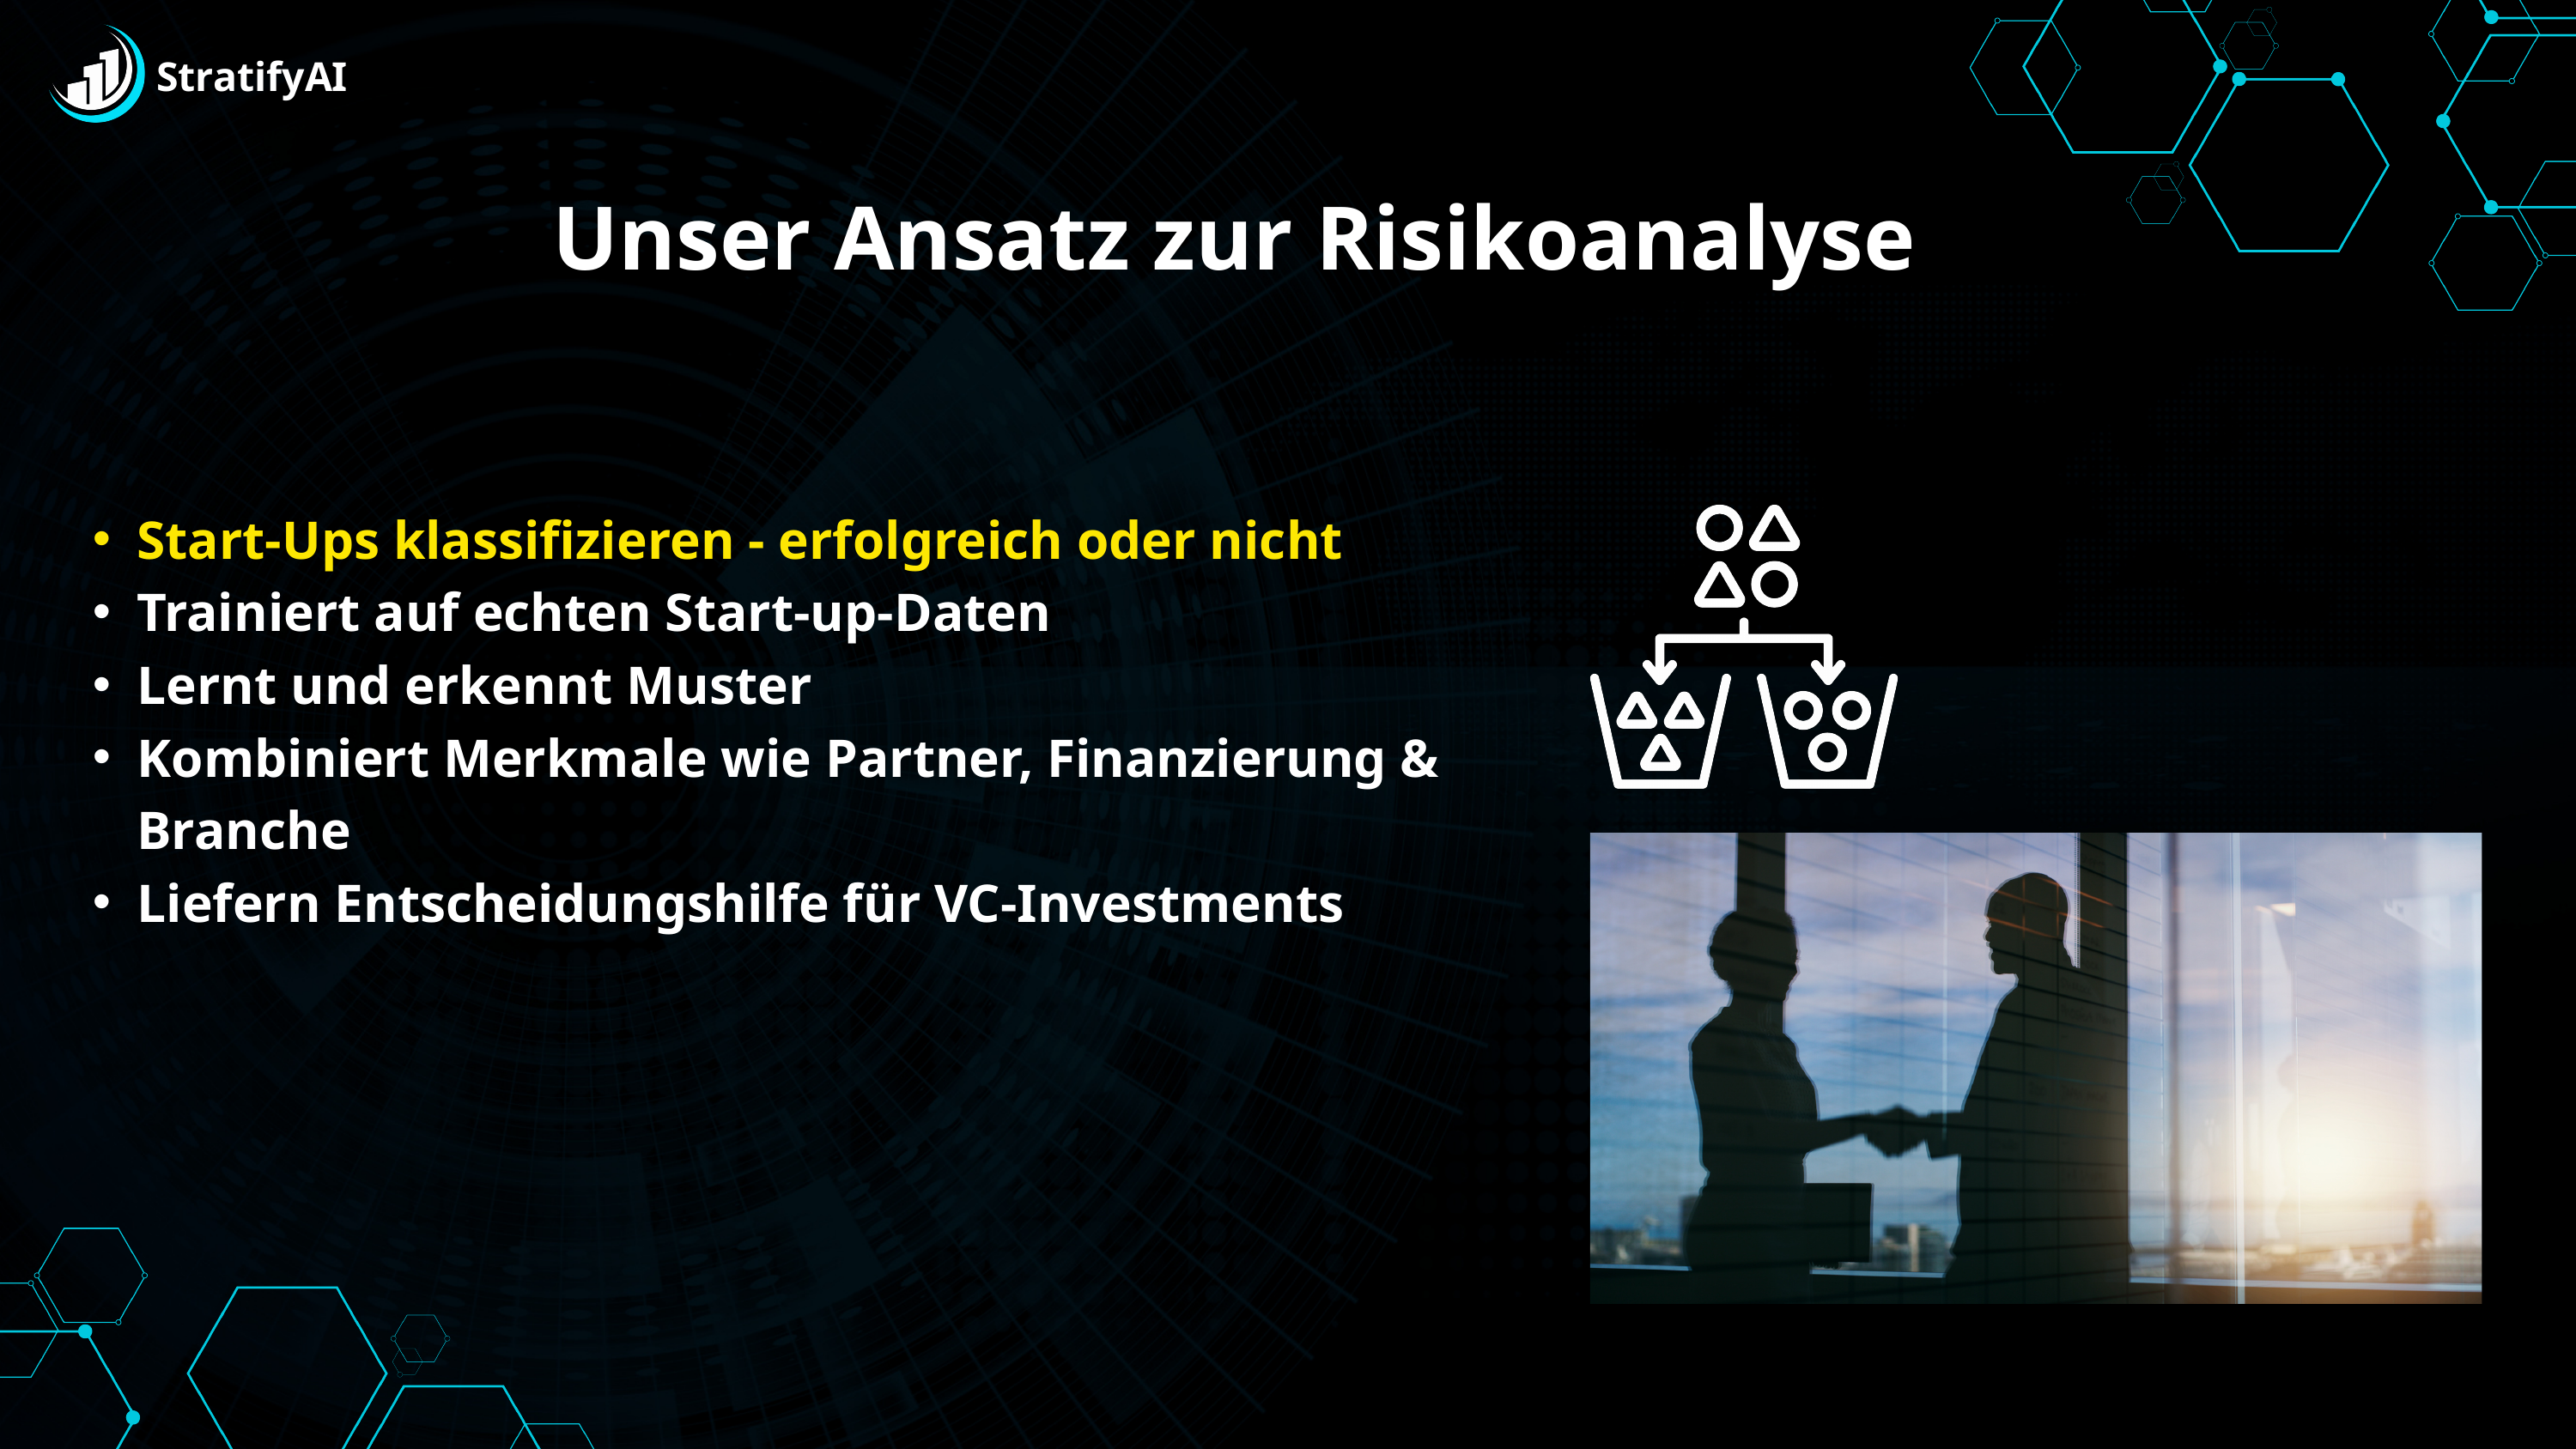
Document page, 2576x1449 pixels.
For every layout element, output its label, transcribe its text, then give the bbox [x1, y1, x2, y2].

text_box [48, 23, 534, 123]
text_box [0, 0, 2576, 1449]
text_box [1969, 0, 2576, 311]
text_box [1589, 503, 1899, 789]
text_box [0, 1228, 607, 1449]
text_box Unser Ansatz zur Risikoanalyse [290, 164, 2178, 288]
text_box [1589, 833, 2482, 1304]
text_box Start-Ups klassifizieren - erfolgreich oder nicht Trainiert auf echten Start-up-Daten Lernt und erkennt Muster Kombiniert Merkmale wie Partner, Finanzierung & Branche Liefern Entscheidungshilfe für VC-Investments [48, 496, 1514, 933]
